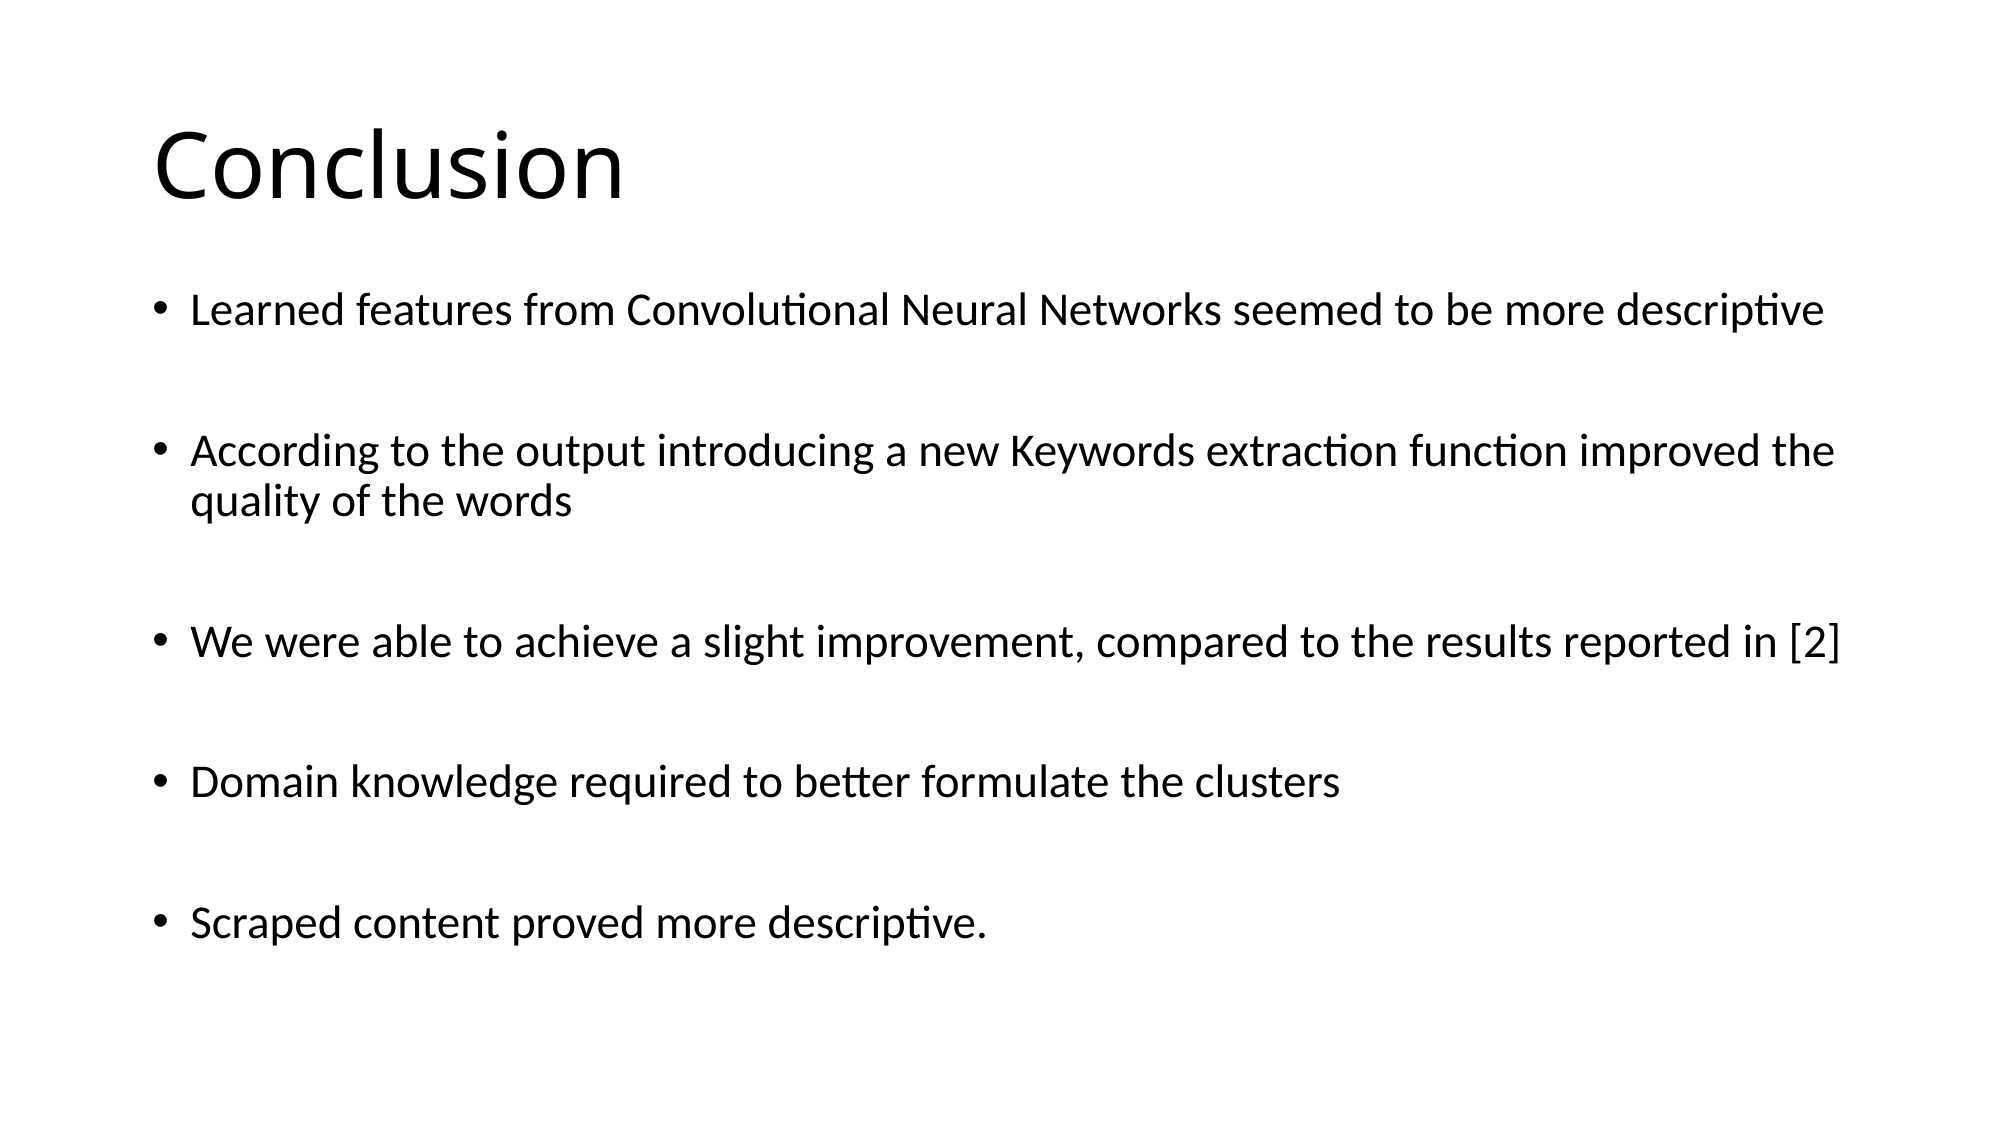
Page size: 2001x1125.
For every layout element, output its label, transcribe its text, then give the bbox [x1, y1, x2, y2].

title Conclusion [137, 59, 1863, 277]
list Learned features from Convolutional Neural Networks seemed to be more descriptive According to the output introducing a new Keywords extraction function improved the quality of the words We were able to achieve a slight improvement, compared to the results reported in [2] Domain knowledge required to better formulate the clusters Scraped content proved more descriptive. [137, 277, 1863, 1014]
